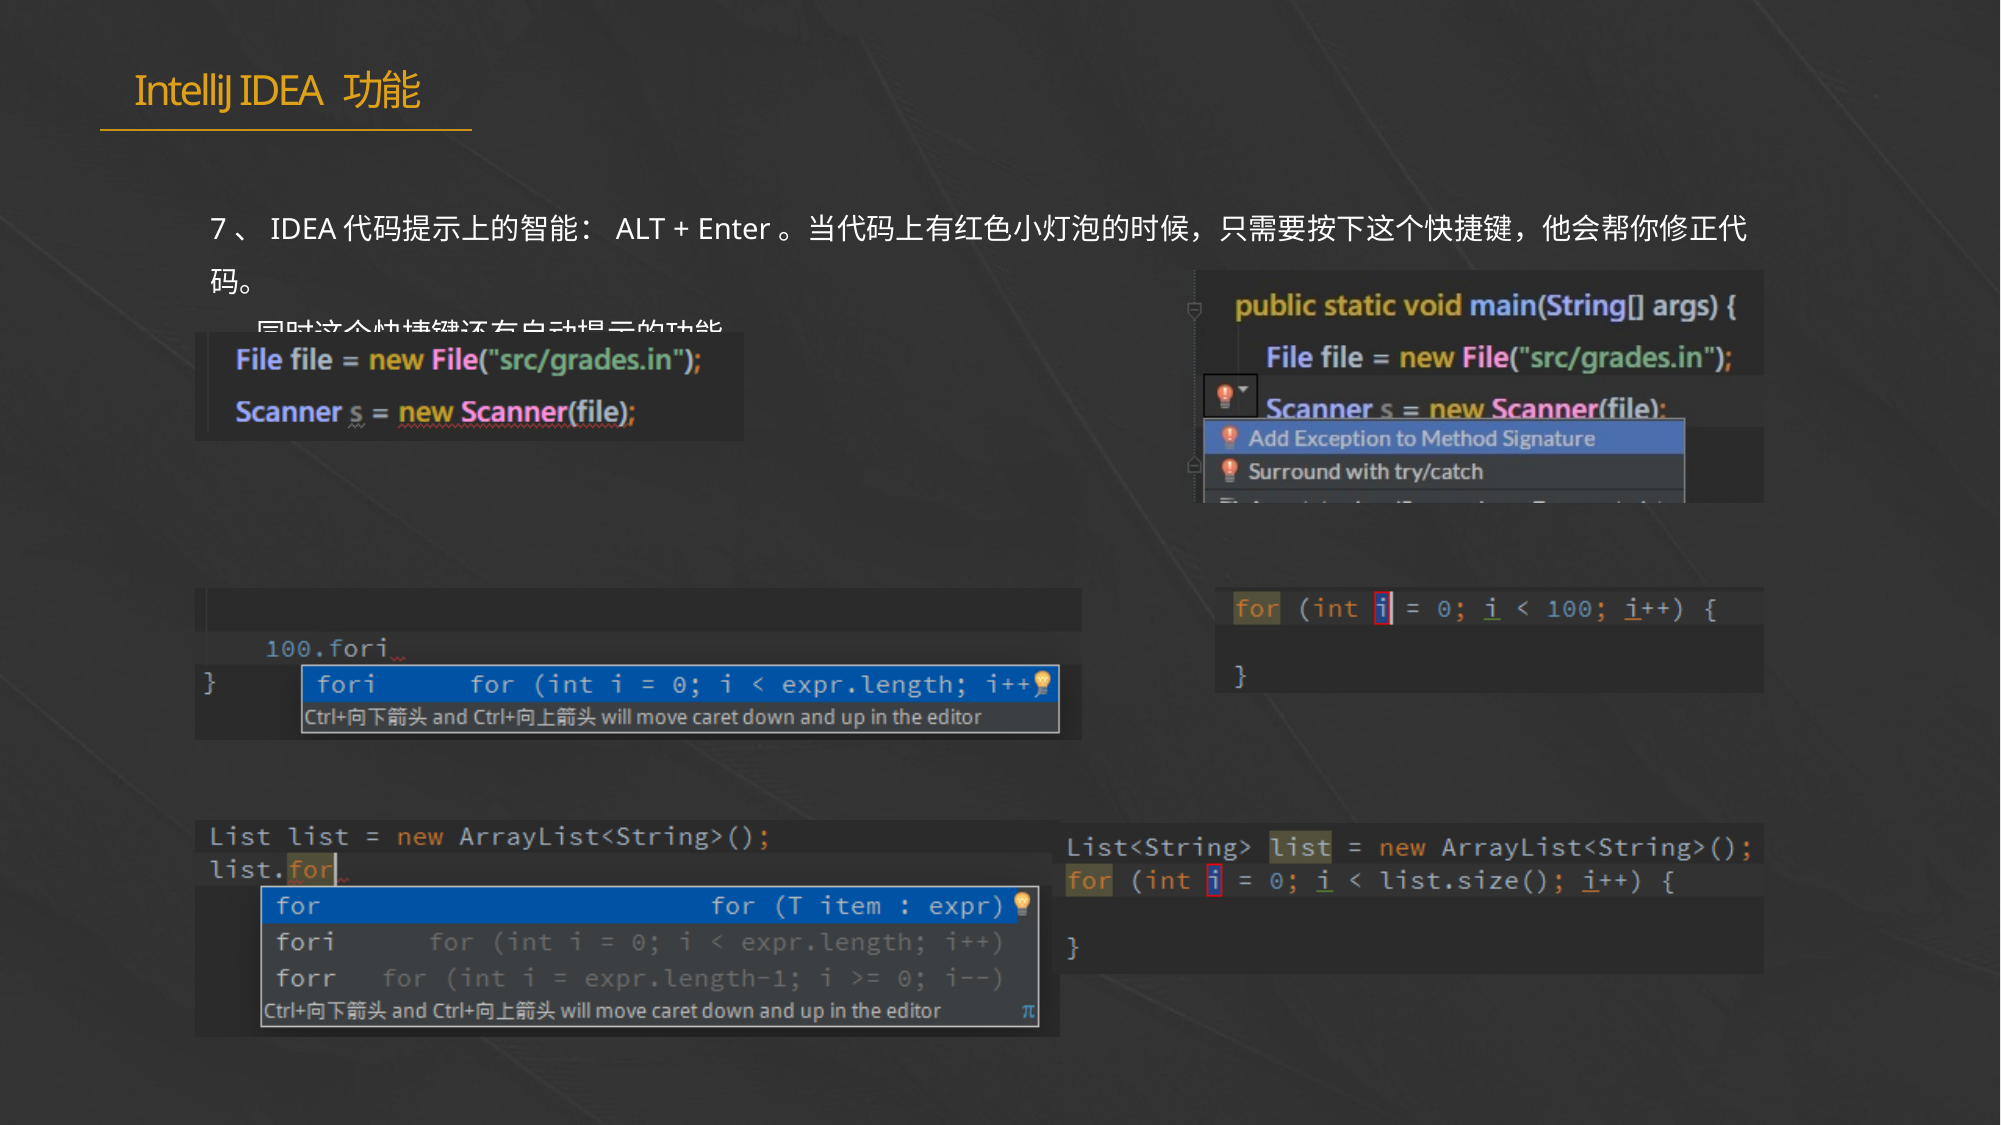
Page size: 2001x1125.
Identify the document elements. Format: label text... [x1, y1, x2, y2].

text_box IntelliJ IDEA 功能 [62, 56, 494, 122]
text_box 7、IDEA代码提示上的智能：ALT + Enter。当代码上有红色小灯泡的时候，只需要按下这个快捷键，他会帮你修正代码。 同时这个快捷键还有自动提示的功能。 [195, 185, 1764, 358]
picture [0, 0, 2001, 1125]
